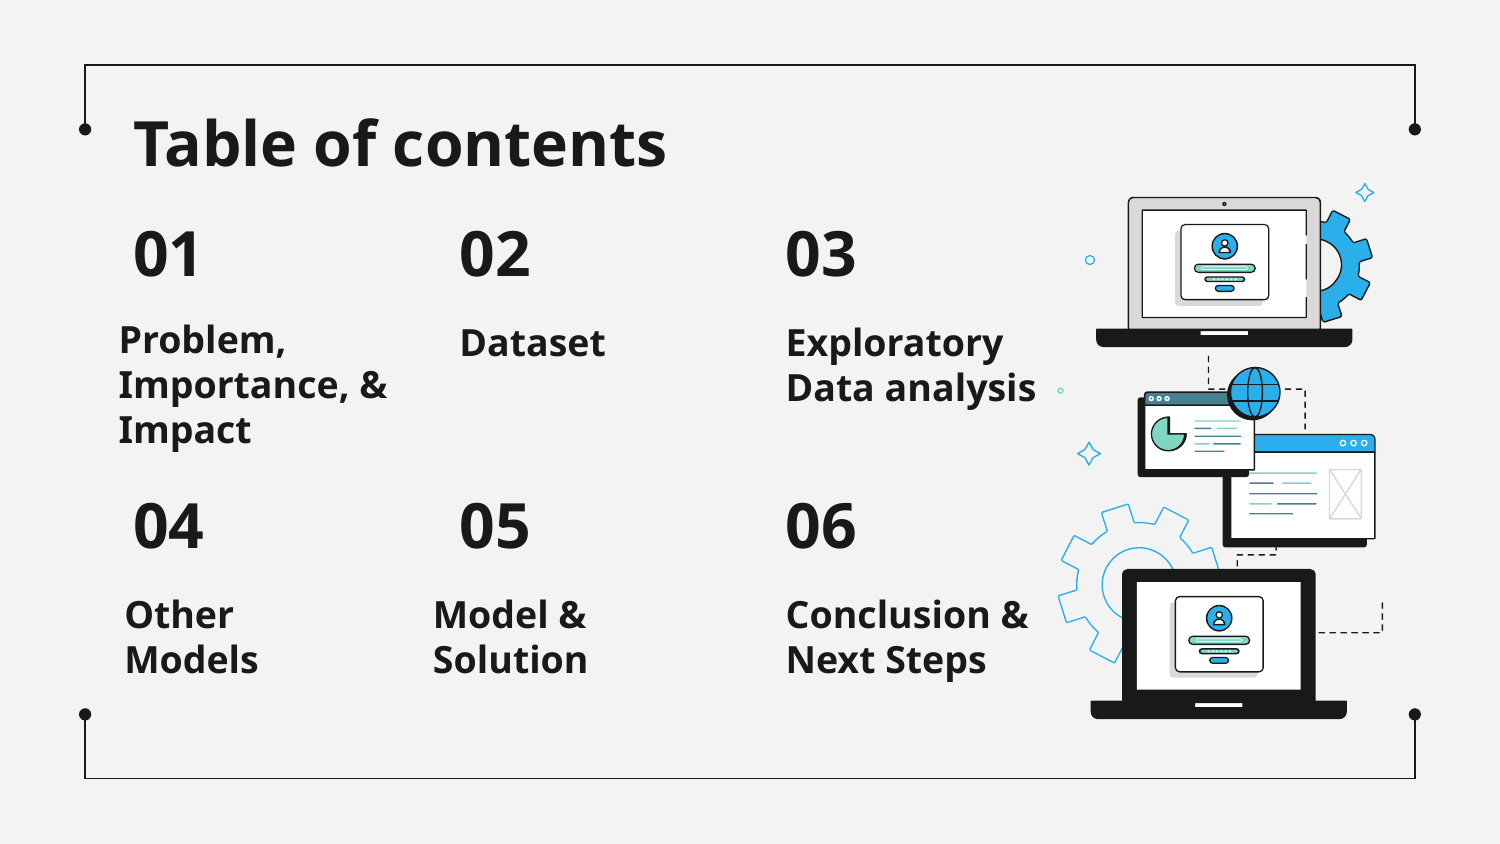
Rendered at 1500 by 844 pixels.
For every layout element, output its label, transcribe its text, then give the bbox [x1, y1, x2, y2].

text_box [1056, 182, 1384, 720]
title 03 [770, 230, 896, 303]
subtitle Conclusion & Next Steps [770, 576, 1051, 698]
title 05 [444, 503, 570, 576]
subtitle Exploratory Data analysis [770, 303, 1051, 425]
subtitle Other Models [109, 576, 371, 698]
title 01 [118, 230, 244, 301]
title Table of contents [118, 88, 1383, 183]
subtitle Dataset [444, 303, 706, 425]
title 06 [770, 503, 896, 576]
subtitle Problem, Importance, & Impact [103, 301, 420, 422]
title 02 [444, 230, 570, 303]
subtitle Model & Solution [417, 576, 680, 698]
title 04 [118, 503, 244, 576]
